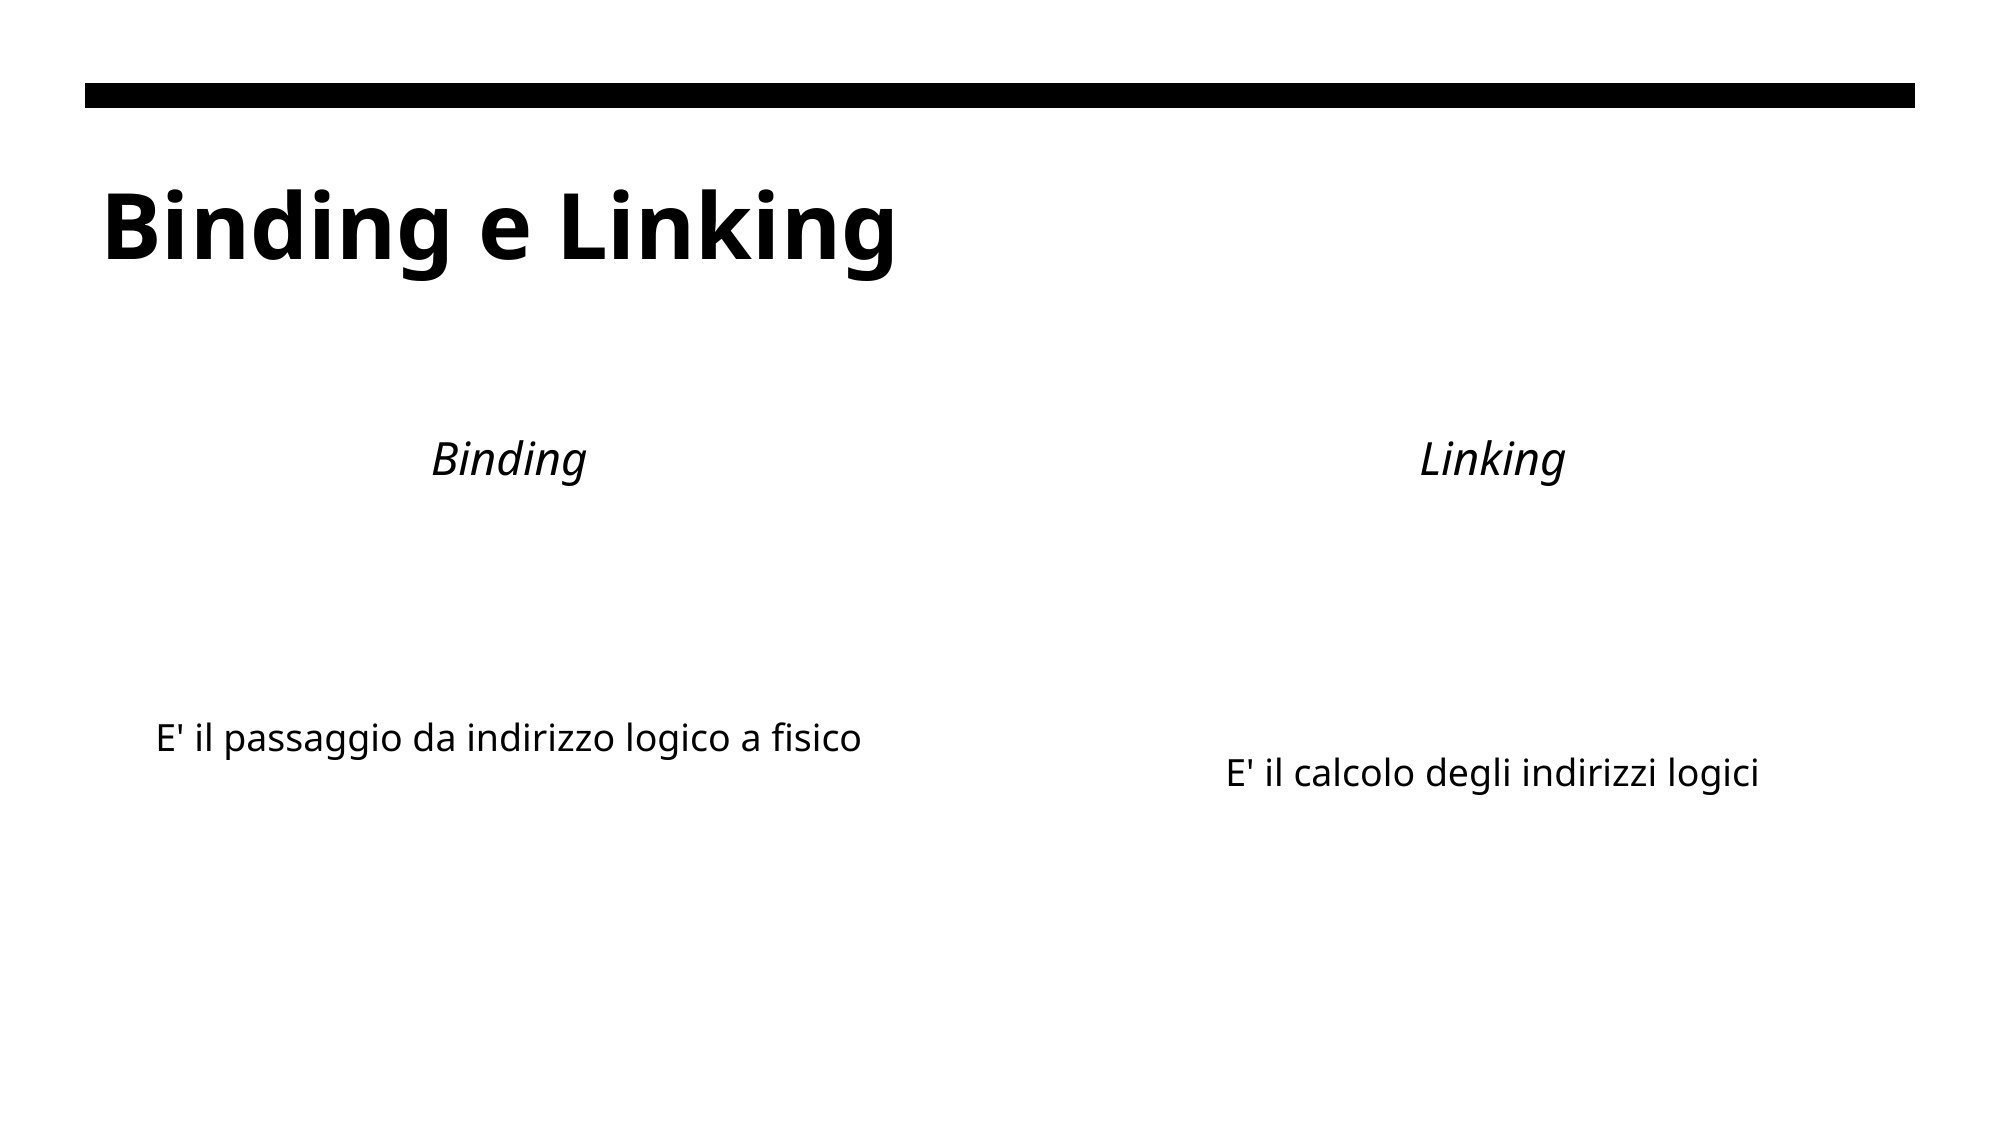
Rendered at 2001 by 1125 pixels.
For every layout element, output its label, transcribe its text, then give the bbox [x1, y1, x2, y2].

list E' il passaggio da indirizzo logico a fisico [85, 498, 933, 1041]
title Binding e Linking [85, 160, 1917, 360]
list E' il calcolo degli indirizzi logici [1069, 498, 1917, 1041]
list Binding [85, 383, 933, 492]
list Linking [1069, 383, 1917, 492]
